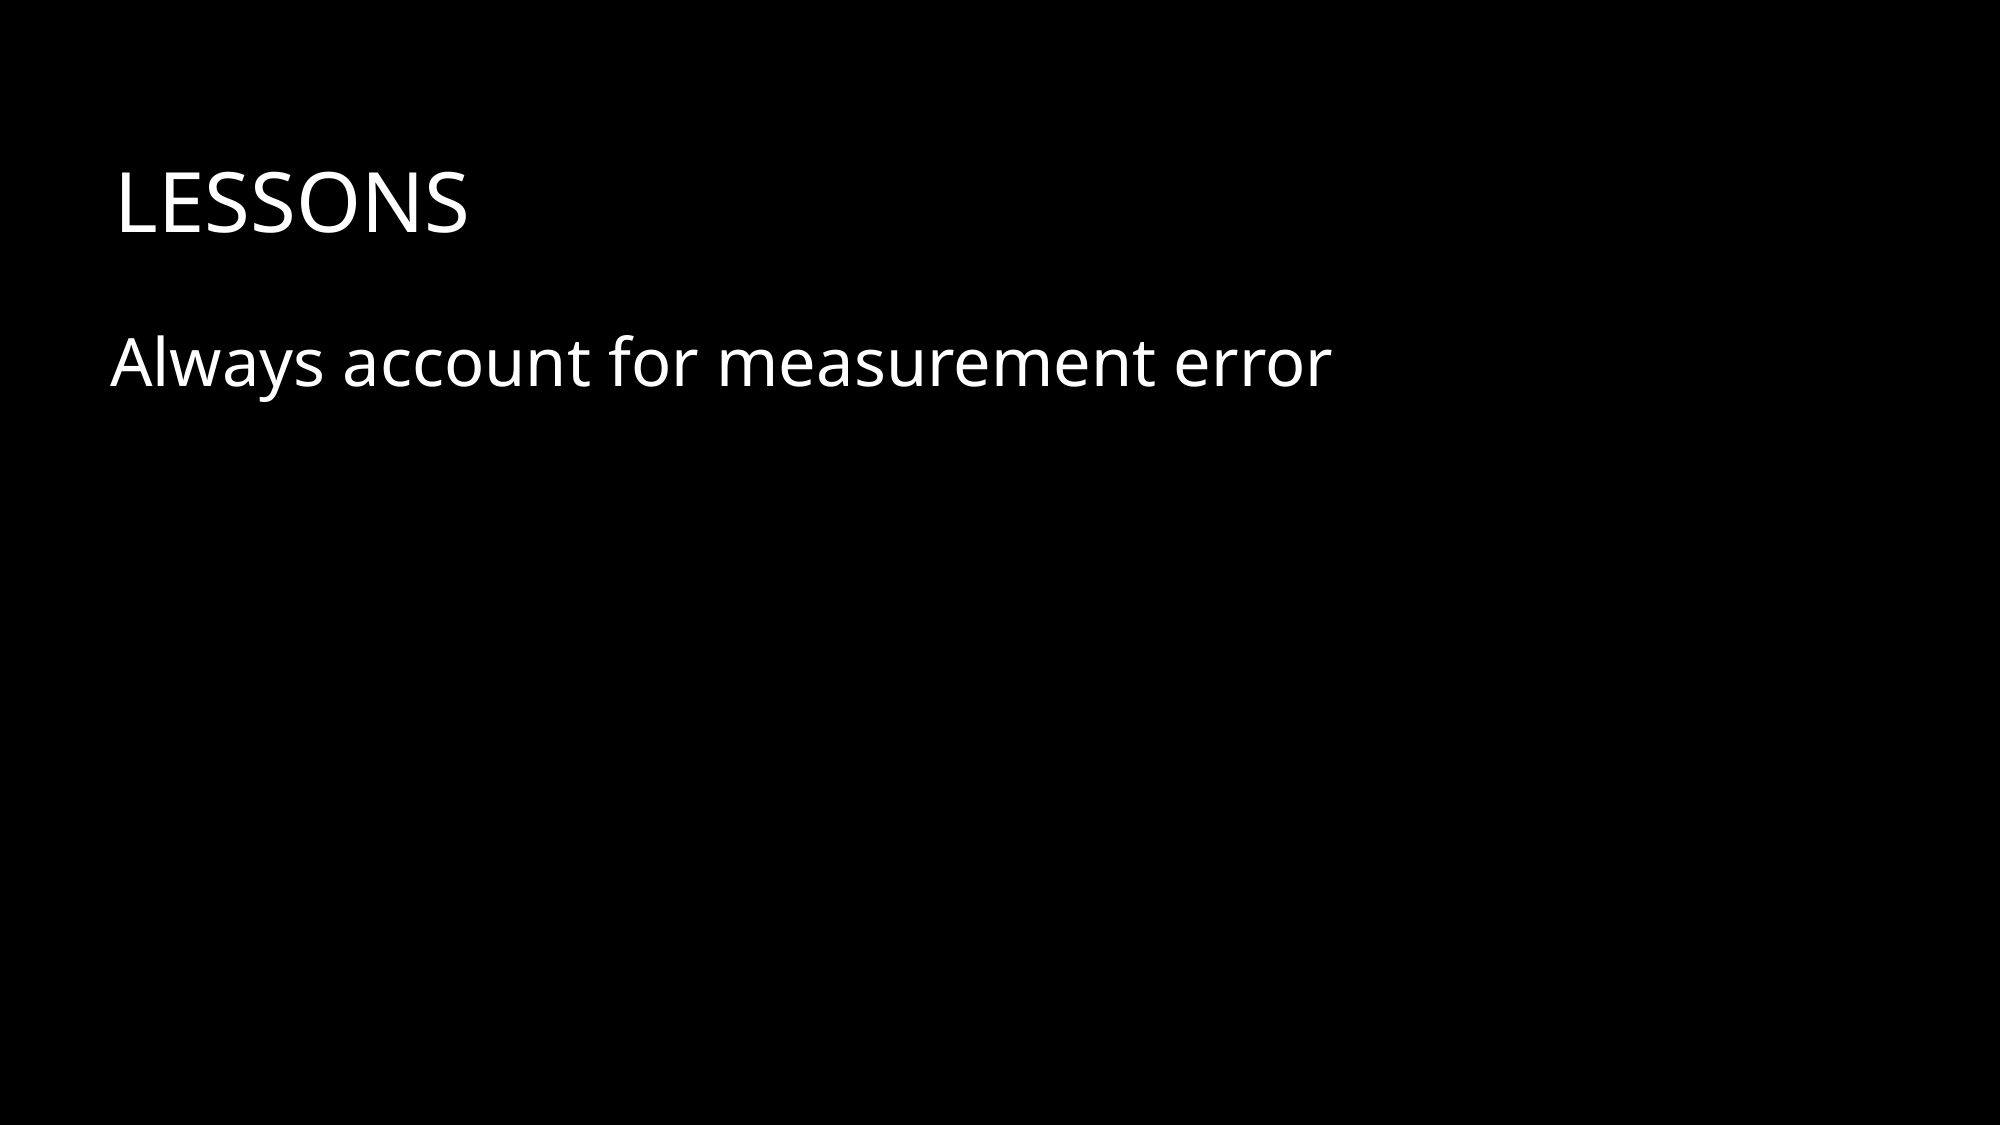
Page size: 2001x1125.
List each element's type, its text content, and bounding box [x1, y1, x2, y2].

text_box Always account for measurement error [95, 312, 1483, 407]
title Lessons [99, 99, 1513, 313]
